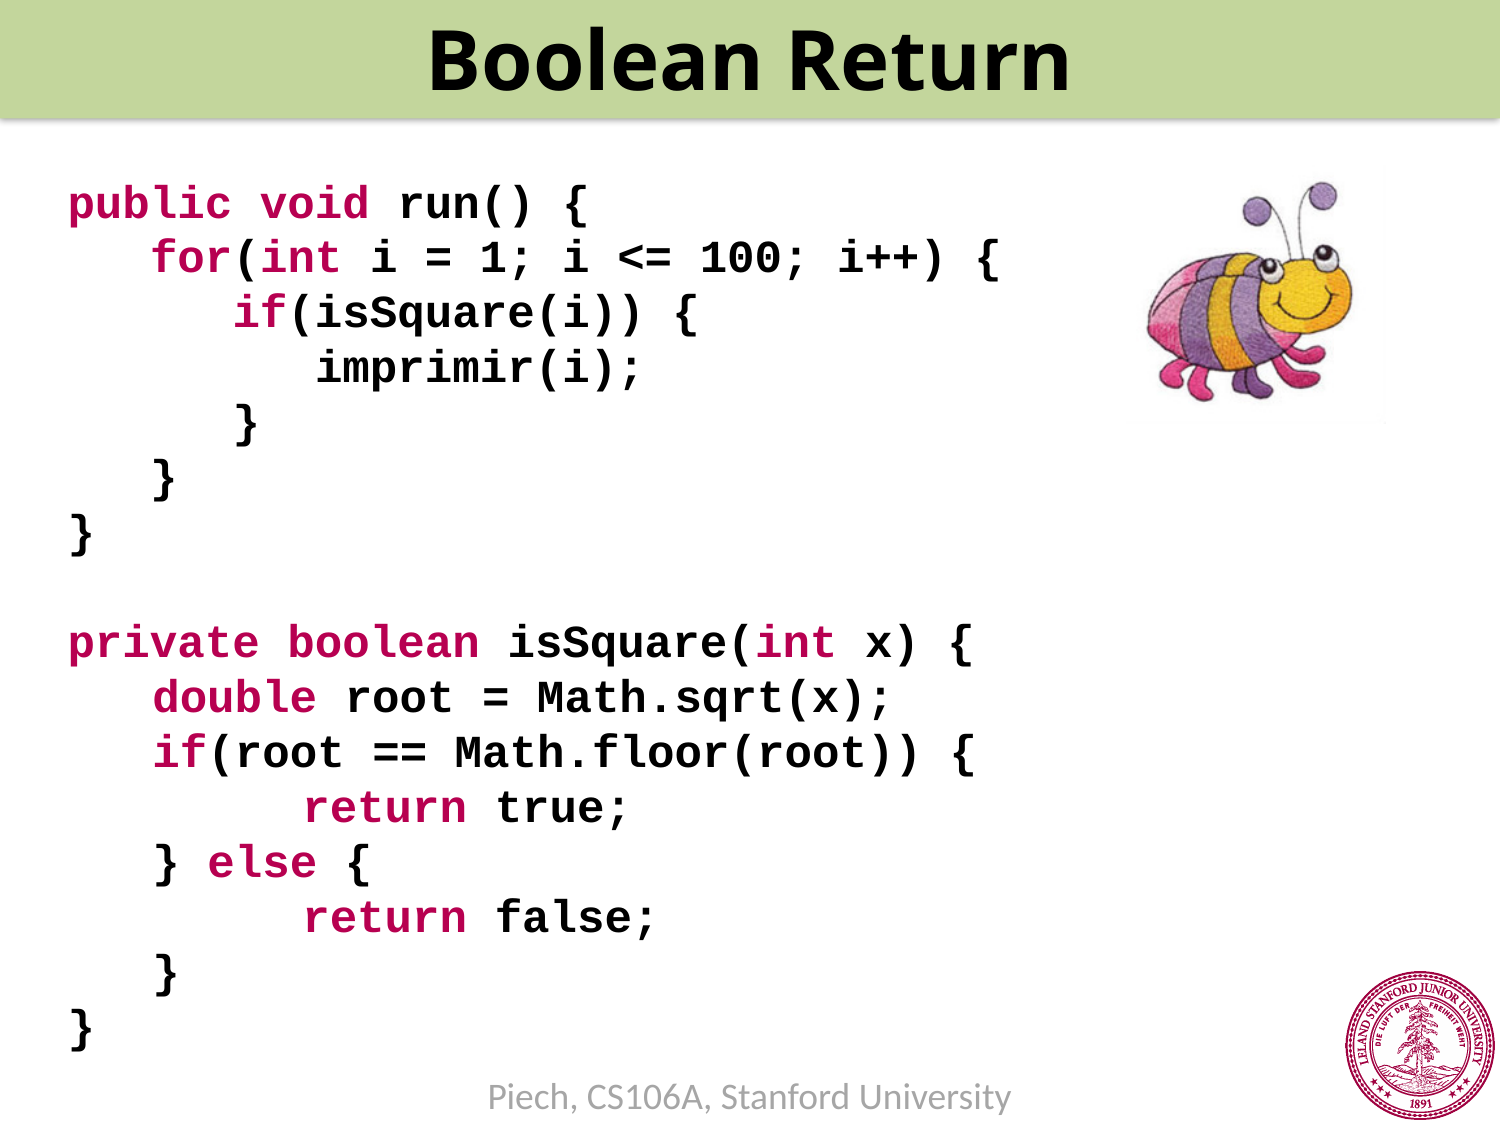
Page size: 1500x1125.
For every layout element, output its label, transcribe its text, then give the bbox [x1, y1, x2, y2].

text_box Boolean Return [0, 0, 1500, 122]
list public void run() { for(int i = 1; i <= 100; i++) { if(isSquare(i)) { imprimir(i); } } } private boolean isSquare(int x) { double root = Math.sqrt(x); if(root == Math.floor(root)) { return true; } else { return false; } } [52, 129, 1451, 829]
picture [1126, 164, 1386, 424]
picture [1345, 971, 1495, 1120]
